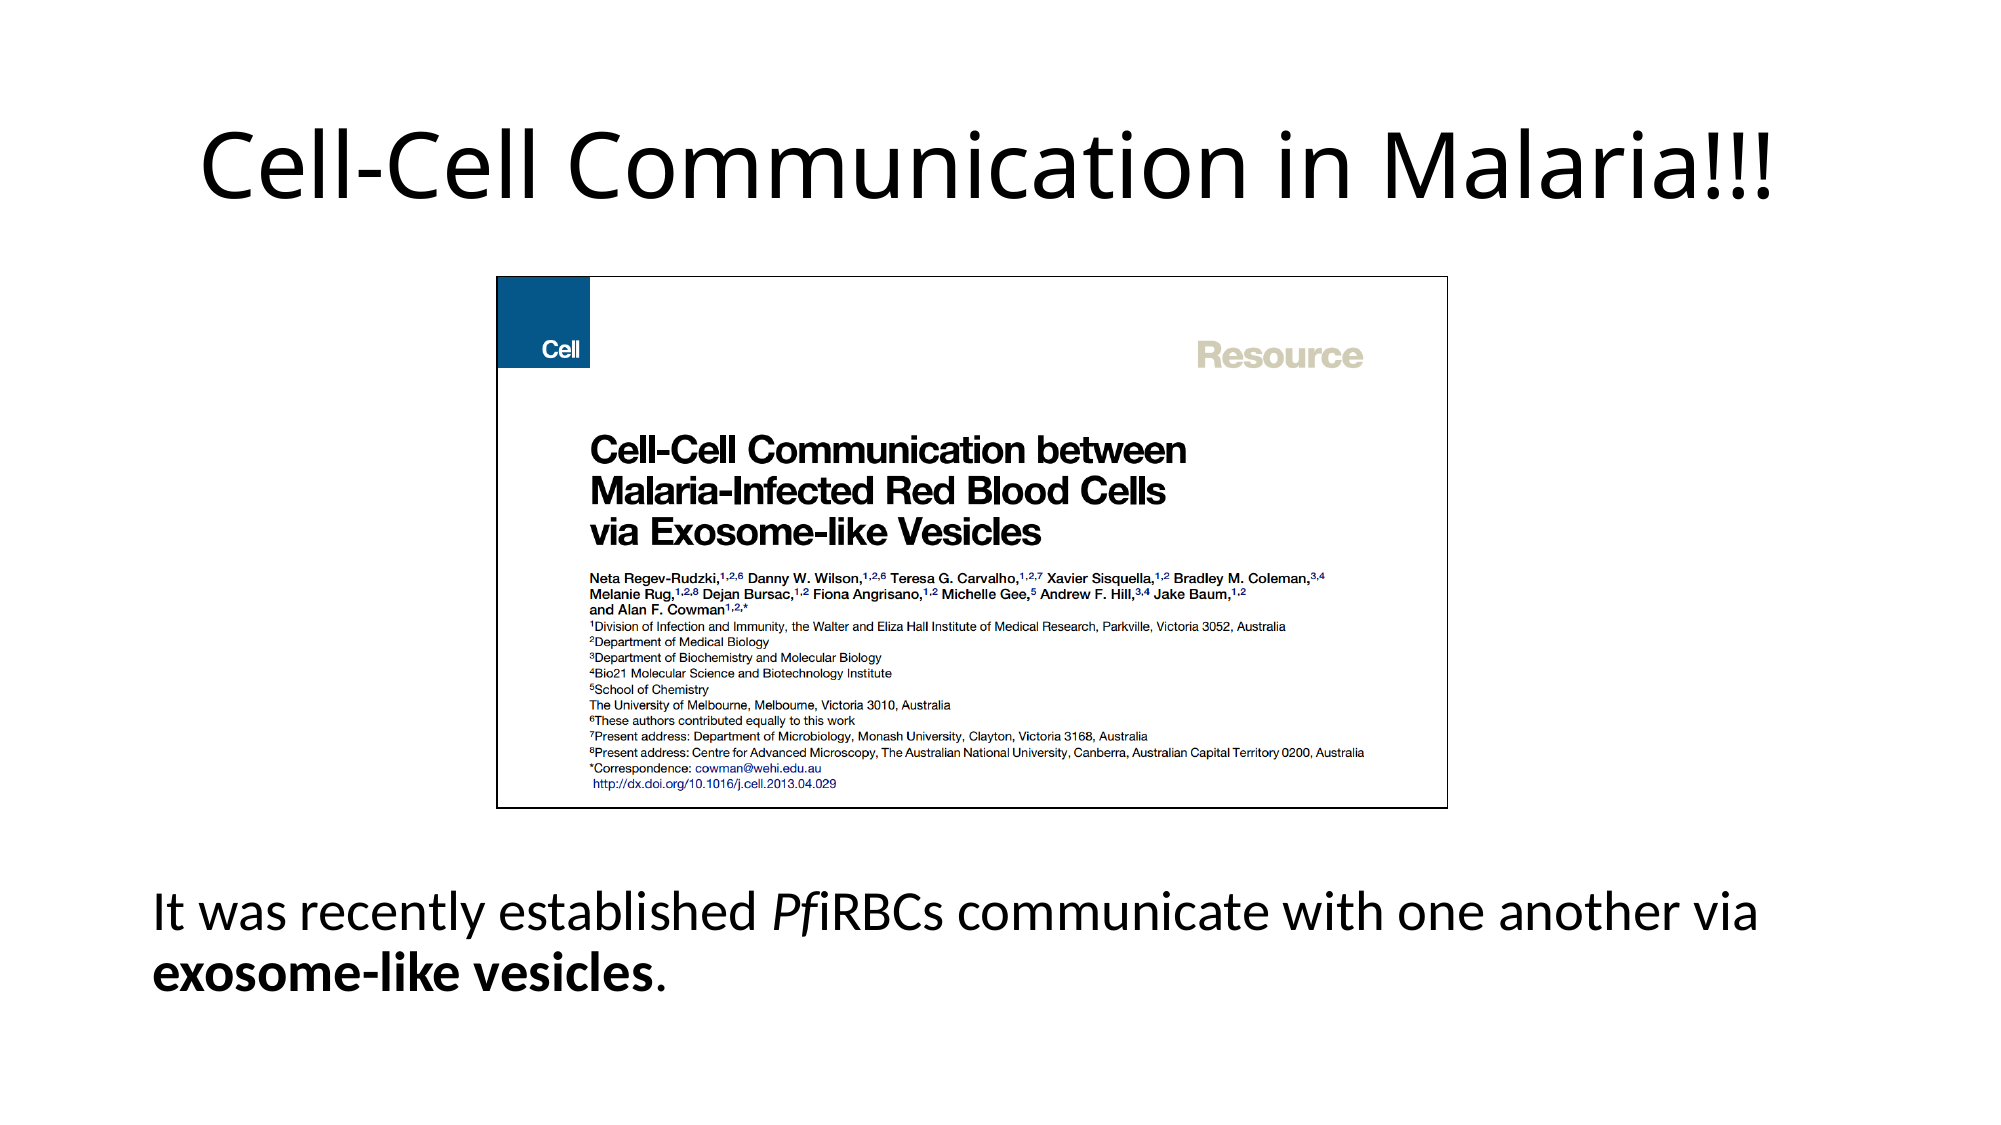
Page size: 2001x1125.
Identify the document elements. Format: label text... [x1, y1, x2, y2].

list It was recently established PfiRBCs communicate with one another via exosome-like vesicles. [137, 299, 1863, 1014]
picture [497, 277, 1447, 808]
title Cell-Cell Communication in Malaria!!! [137, 59, 1863, 278]
